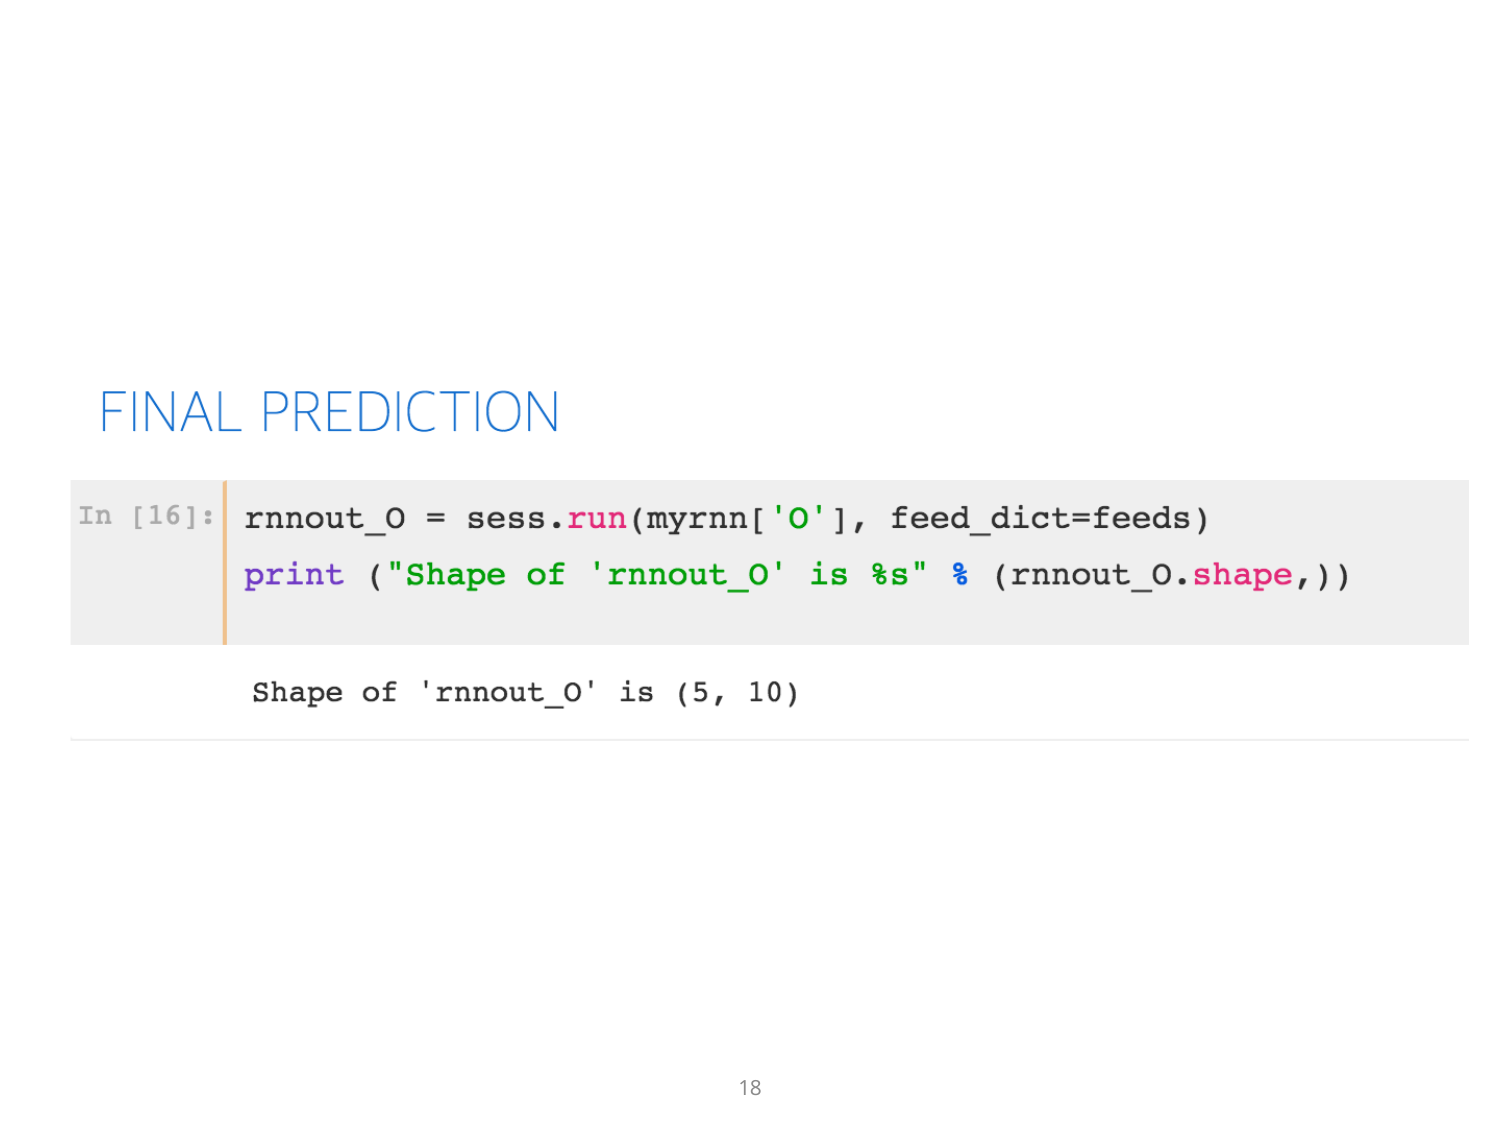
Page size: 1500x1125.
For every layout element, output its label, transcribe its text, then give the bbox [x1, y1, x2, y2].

slide_number 18 [575, 1058, 925, 1119]
picture [30, 359, 1469, 766]
